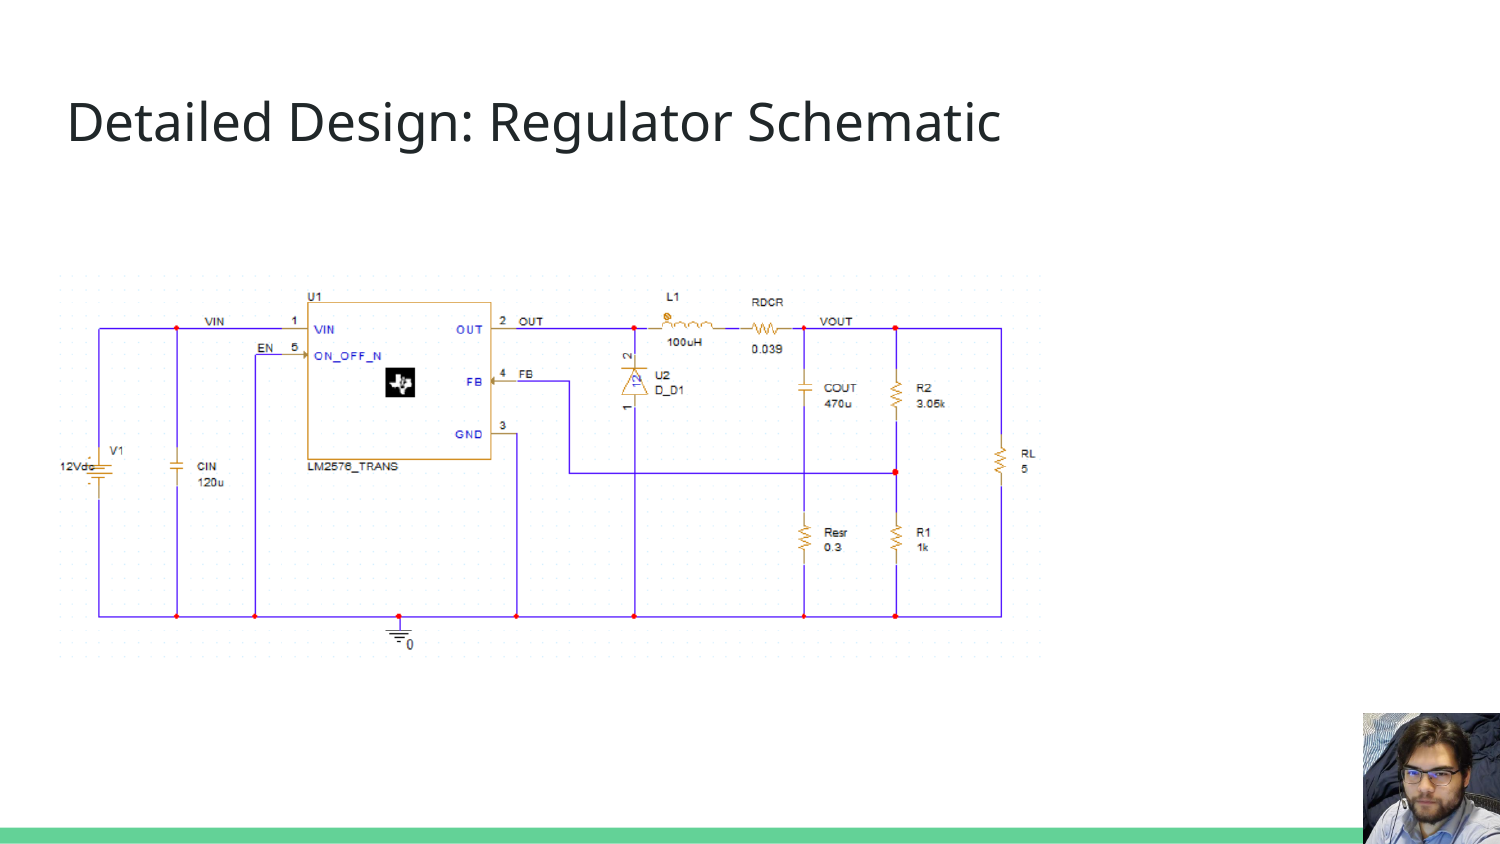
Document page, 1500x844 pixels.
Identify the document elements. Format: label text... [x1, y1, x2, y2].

picture [50, 272, 1044, 661]
title Detailed Design: Regulator Schematic [51, 72, 1449, 167]
picture [1363, 712, 1500, 844]
